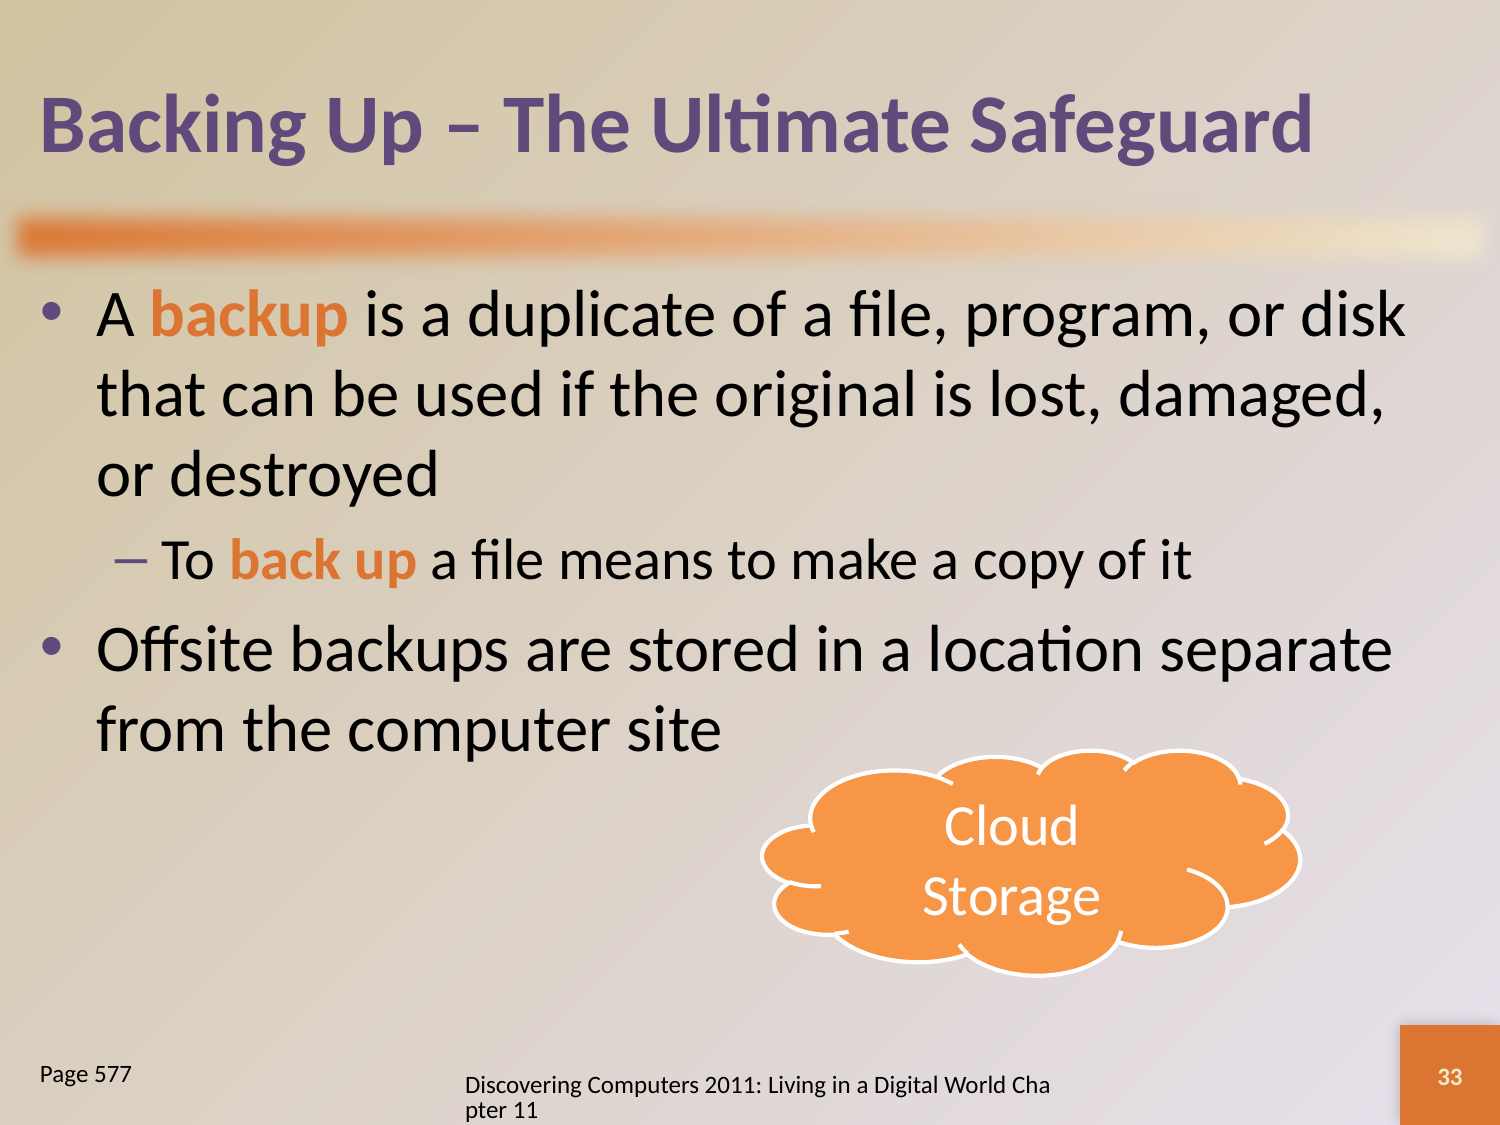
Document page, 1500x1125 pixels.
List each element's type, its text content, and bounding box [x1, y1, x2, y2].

list Page 577 [24, 1050, 300, 1125]
list A backup is a duplicate of a file, program, or disk that can be used if the original is lost, damaged, or destroyed To back up a file means to make a copy of it Offsite backups are stored in a location separate from the computer site [24, 262, 1475, 1025]
title Backing Up – The Ultimate Safeguard [24, 24, 1475, 213]
slide_number 33 [1400, 1025, 1500, 1125]
footer Discovering Computers 2011: Living in a Digital World Chapter 11 [450, 1042, 1075, 1125]
text_box Cloud Storage [759, 748, 1303, 978]
